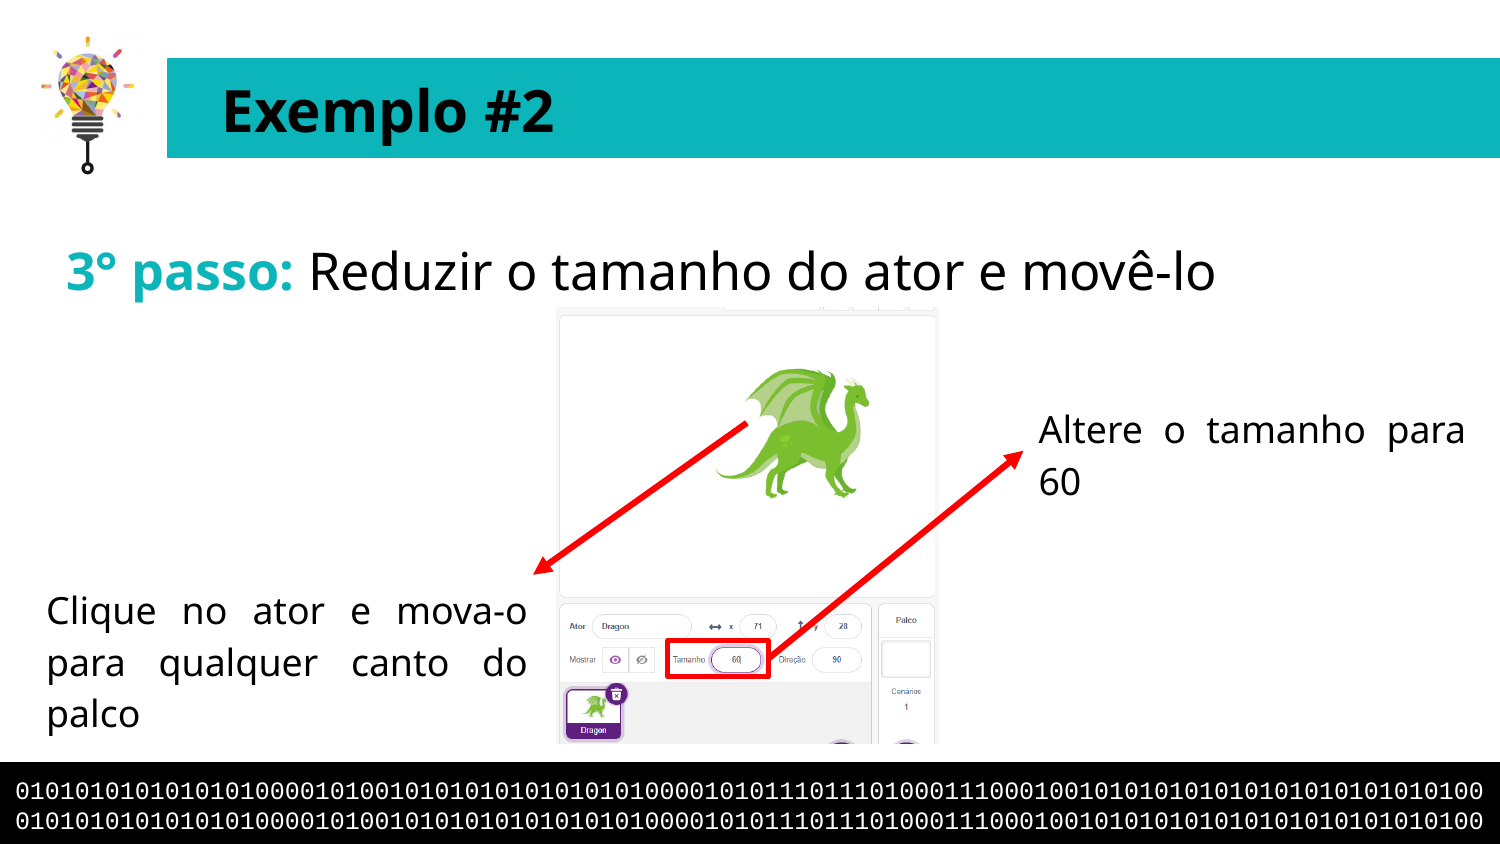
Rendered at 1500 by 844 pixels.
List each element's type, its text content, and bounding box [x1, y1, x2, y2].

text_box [768, 421, 1024, 659]
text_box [532, 422, 748, 575]
picture [555, 307, 940, 745]
title Exemplo #2 [206, 58, 1500, 153]
text_box 0101010101010101000010100101010101010101010000101011101110100011100010010101010101010101010101010001010101010101010000101001010101010101010100001010111011101000111000100101010101010101010101010100 [0, 759, 1500, 841]
text_box Altere o tamanho para 60 [1023, 383, 1482, 518]
text_box 3° passo: Reduzir o tamanho do ator e movê-lo [51, 214, 1301, 316]
picture [38, 32, 140, 179]
text_box [167, 58, 1500, 158]
text_box Clique no ator e mova-o para qualquer canto do palco [31, 564, 544, 751]
